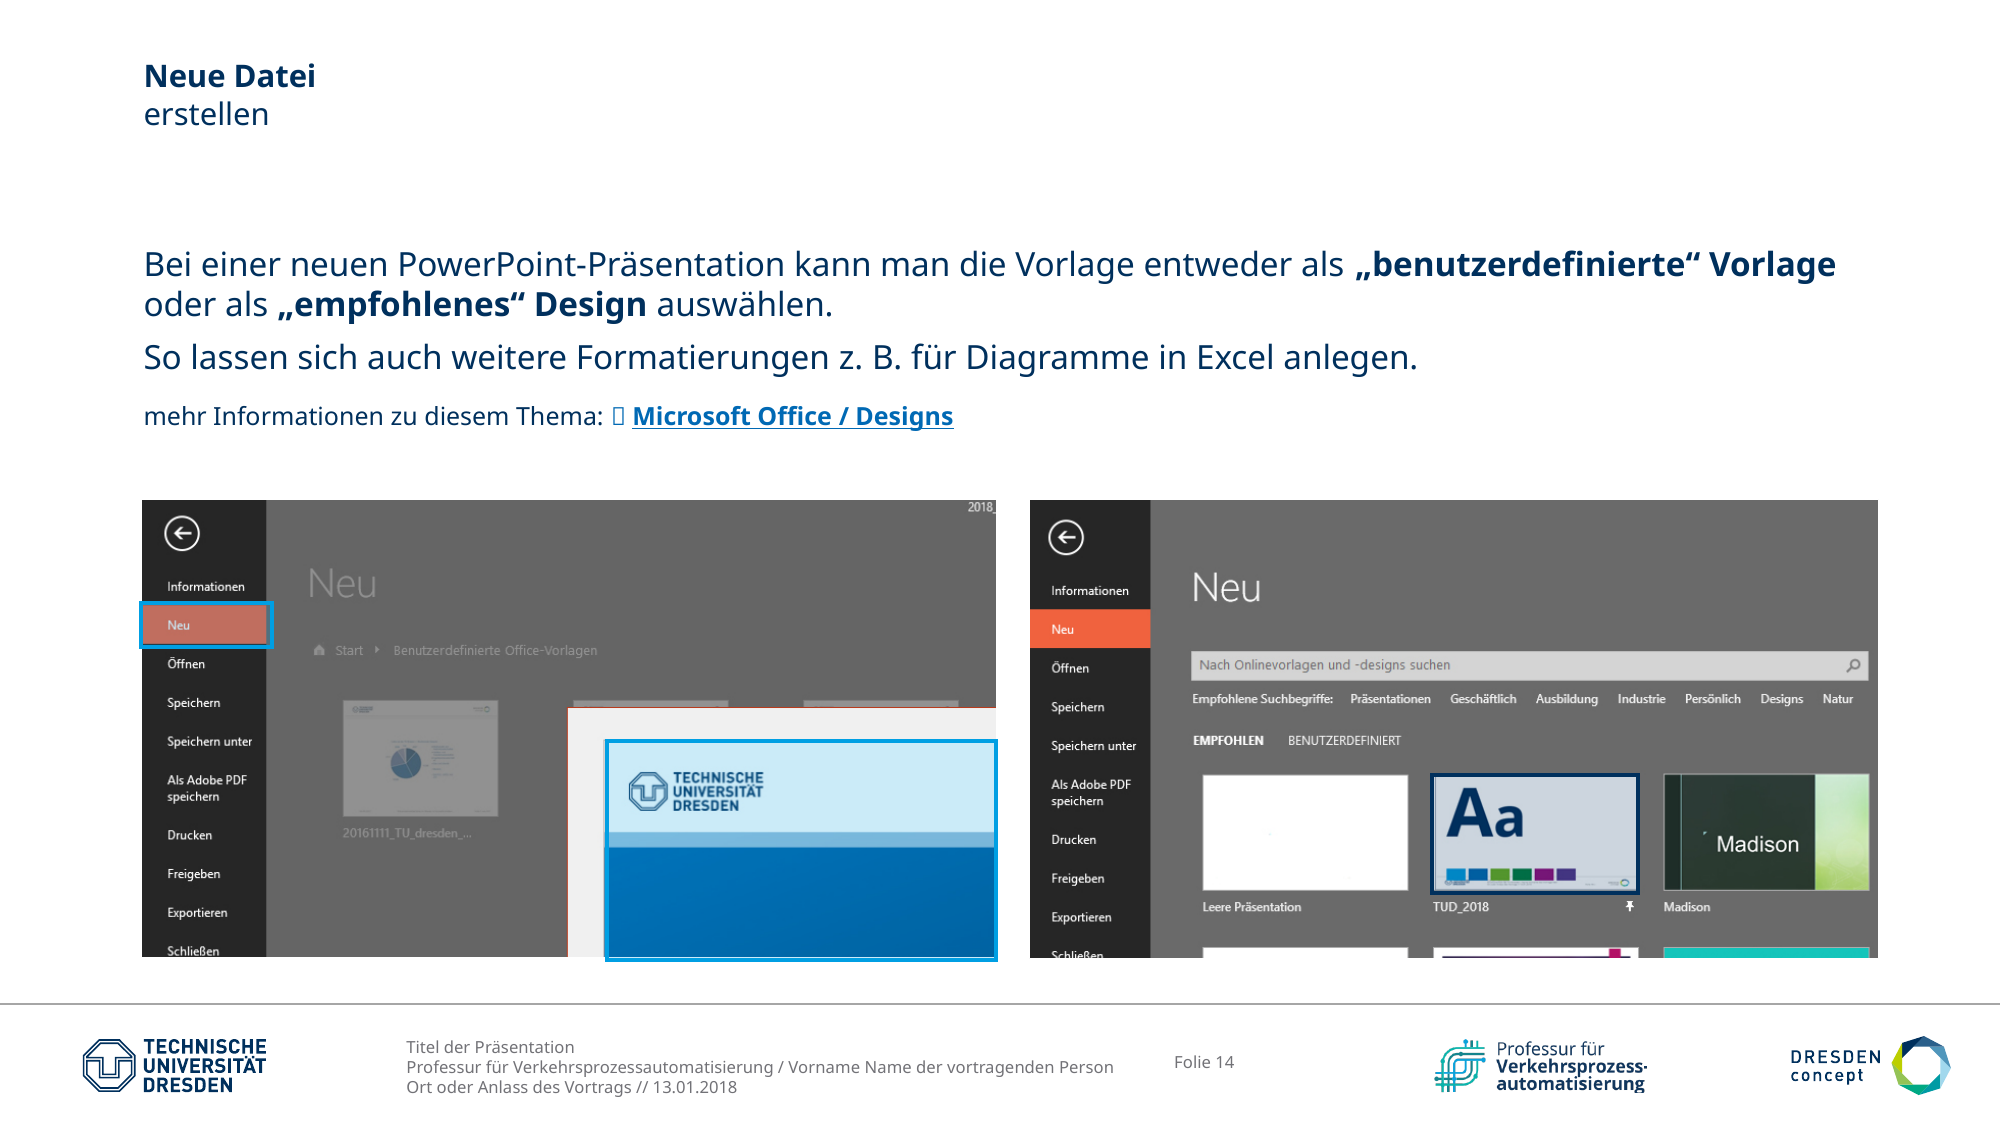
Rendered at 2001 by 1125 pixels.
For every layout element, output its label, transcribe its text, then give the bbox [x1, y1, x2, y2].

picture [1029, 499, 1879, 959]
text_box [606, 740, 997, 961]
list Bei einer neuen PowerPoint-Präsentation kann man die Vorlage entweder als „benutzerdefinierte“ Vorlage oder als „empfohlenes“ Design auswählen. So lassen sich auch weitere Formatierungen z. B. für Diagramme in Excel anlegen. mehr Informationen zu diesem Thema: 🔗 Microsoft Office / Designs [143, 243, 1880, 957]
picture [144, 606, 269, 644]
picture [610, 744, 993, 957]
picture [141, 499, 996, 958]
title Neue Datei erstellen [143, 56, 1880, 169]
